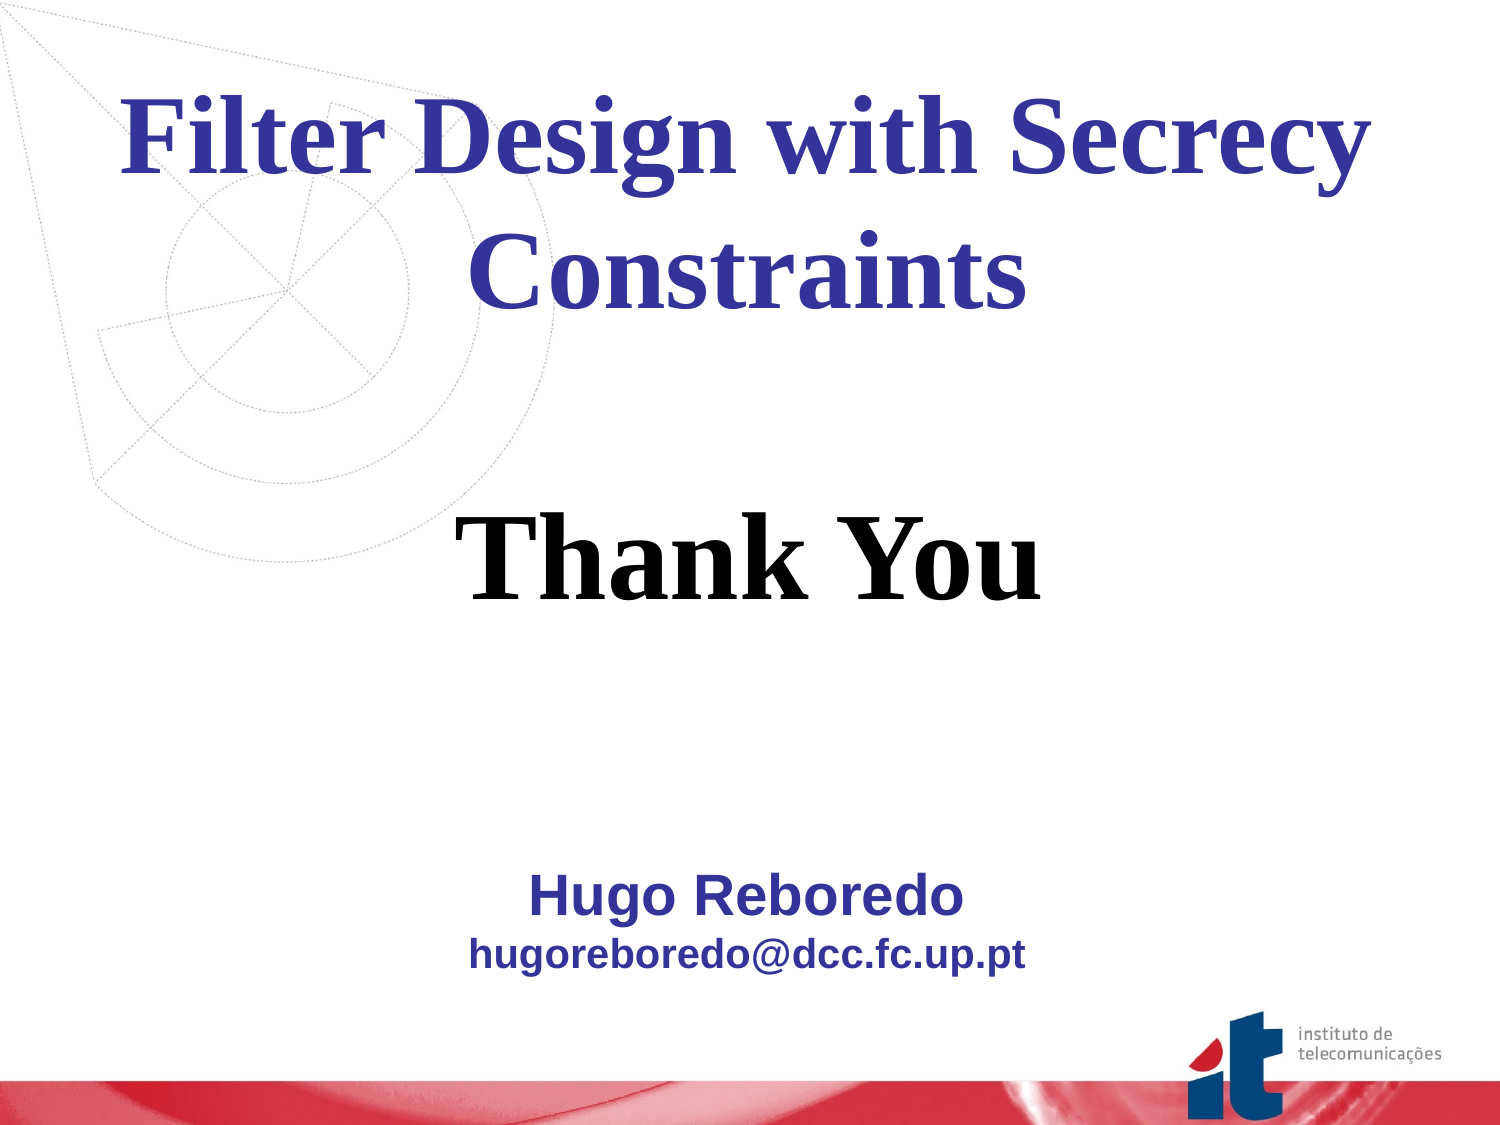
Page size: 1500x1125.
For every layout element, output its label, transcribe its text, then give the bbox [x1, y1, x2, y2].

text_box Filter Design with Secrecy Constraints [85, 62, 1409, 330]
picture [0, 0, 1500, 1125]
text_box Thank You [380, 467, 1119, 633]
text_box Hugo Reboredo hugoreboredo@dcc.fc.up.pt [225, 849, 1269, 1035]
